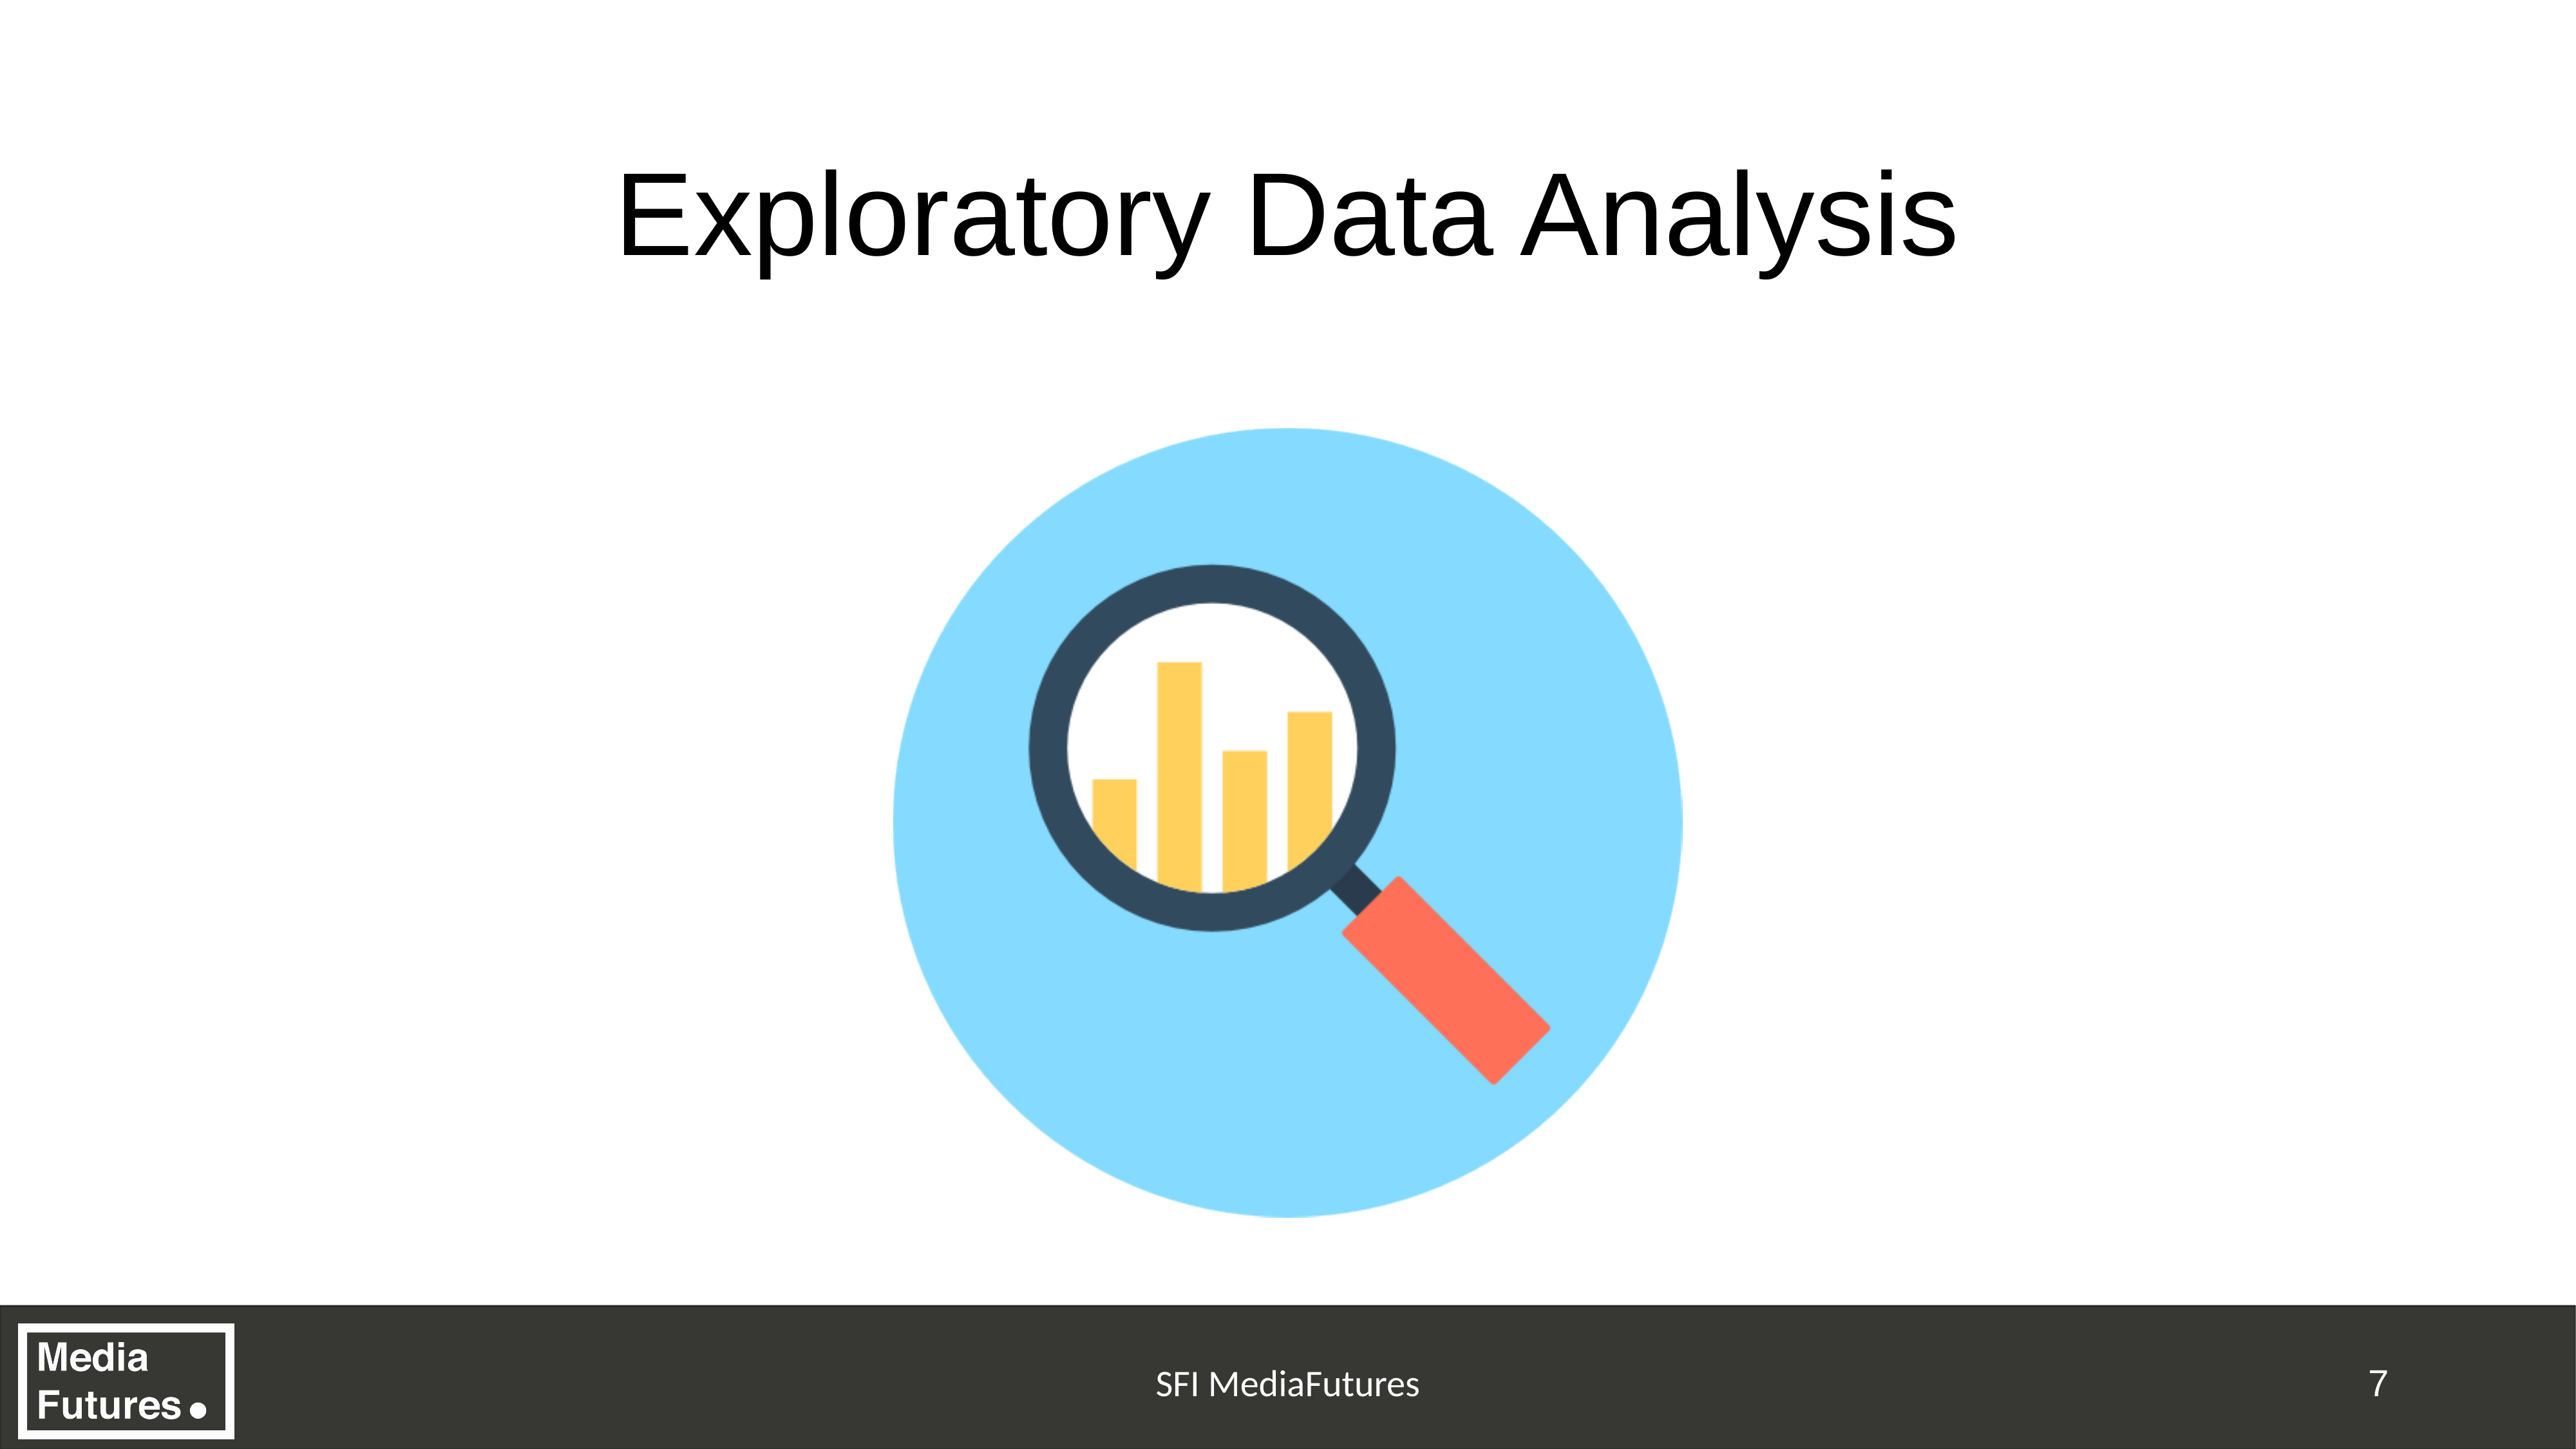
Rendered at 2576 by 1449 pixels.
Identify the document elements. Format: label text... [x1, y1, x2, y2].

slide_number 7 [1819, 1343, 2399, 1421]
title Exploratory Data Analysis [176, 77, 2399, 357]
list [893, 428, 1683, 1218]
picture [0, 1305, 2576, 1449]
footer SFI MediaFutures [526, 1343, 1819, 1421]
